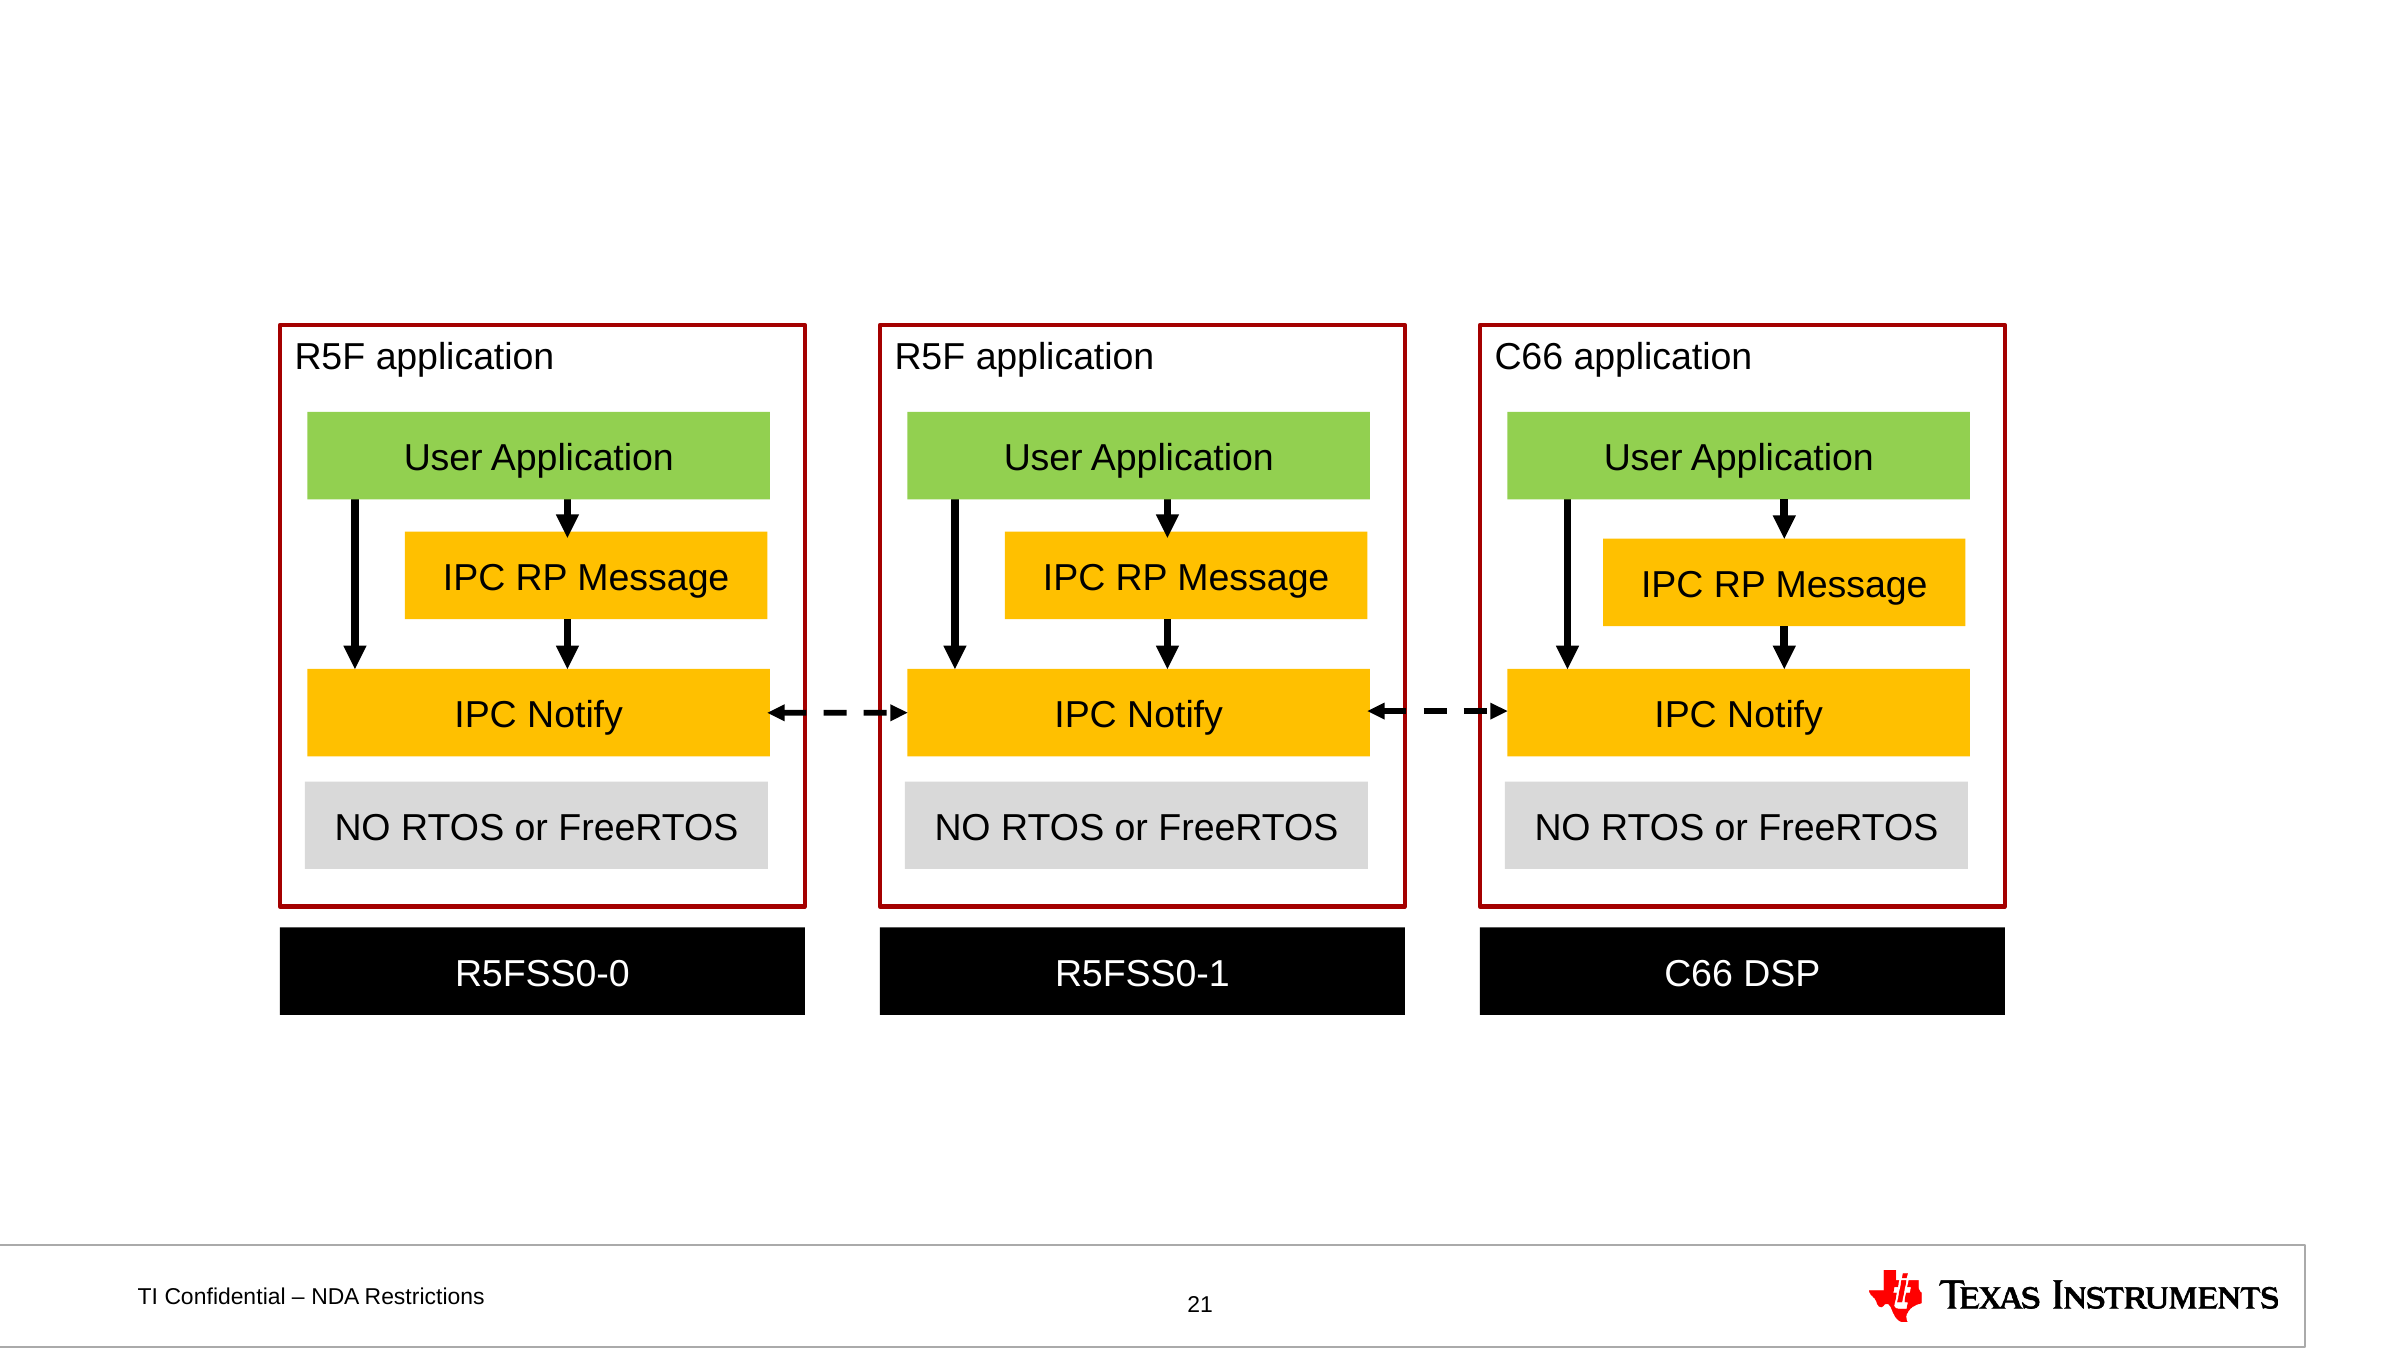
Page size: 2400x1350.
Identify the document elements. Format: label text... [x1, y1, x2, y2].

text_box IPC Notify [305, 667, 772, 759]
text_box IPC RP Message [1003, 529, 1369, 621]
picture [1869, 1270, 2278, 1322]
text_box R5FSS0-0 [278, 925, 807, 1017]
text_box User Application [905, 410, 1372, 501]
text_box R5F application [878, 323, 1407, 712]
text_box IPC RP Message [403, 529, 769, 621]
text_box R5FSS0-1 [878, 925, 1407, 1017]
text_box User Application [1505, 410, 1972, 501]
text_box NO RTOS or FreeRTOS [903, 779, 1370, 871]
text_box R5F application [278, 323, 807, 909]
text_box R5F application [878, 720, 1407, 909]
text_box C66 DSP [1478, 925, 2007, 1017]
text_box User Application [305, 410, 772, 501]
text_box IPC RP Message [1601, 537, 1968, 628]
text_box IPC Notify [1505, 667, 1972, 759]
slide_number 21 [919, 1279, 1481, 1321]
text_box C66 application [1478, 323, 2007, 909]
text_box NO RTOS or FreeRTOS [303, 779, 770, 871]
text_box IPC Notify [905, 667, 1372, 759]
text_box NO RTOS or FreeRTOS [1503, 779, 1970, 871]
